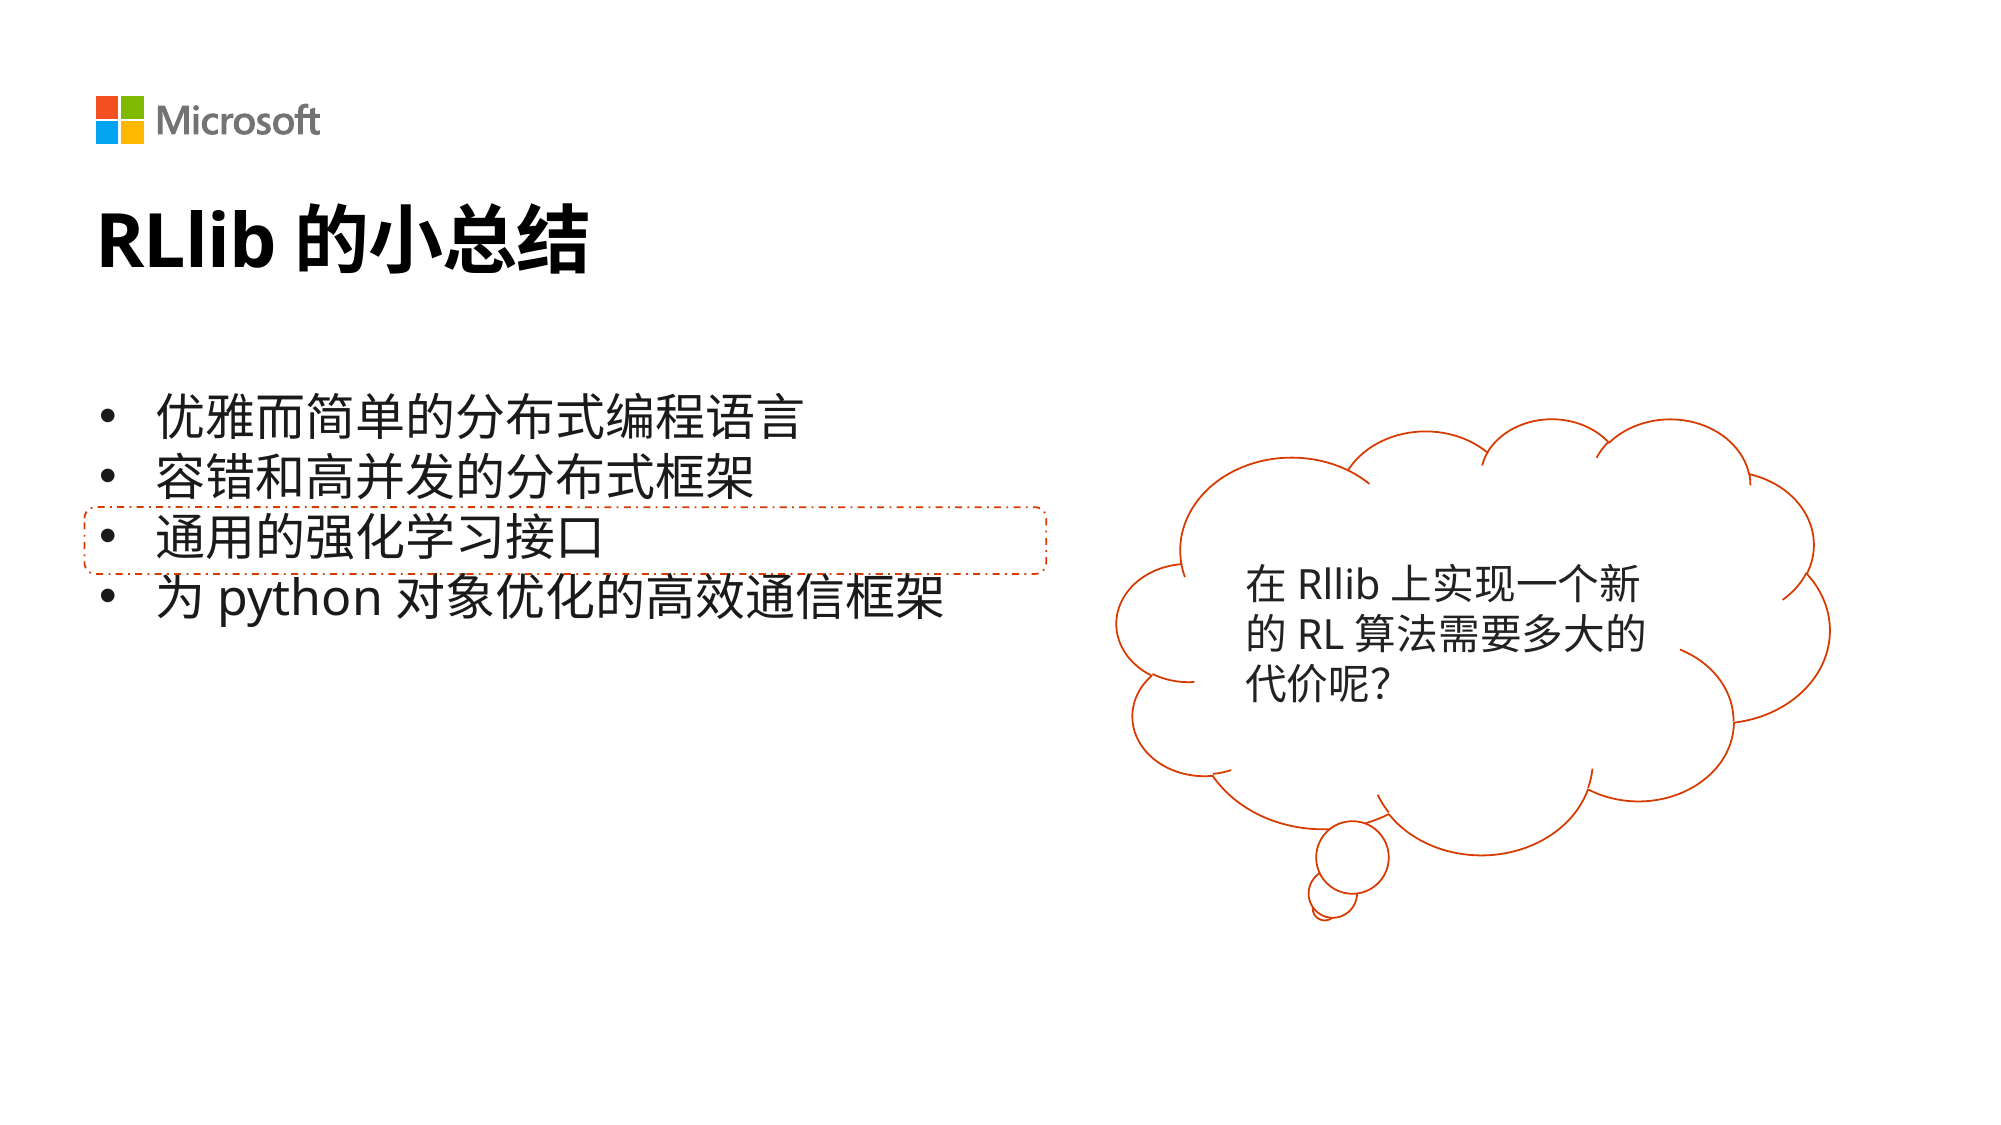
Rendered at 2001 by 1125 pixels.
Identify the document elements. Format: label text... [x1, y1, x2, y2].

title RLlib的小总结 [95, 191, 1596, 283]
text_box 在Rllib上实现一个新的RL算法需要多大的代价呢？ [1115, 418, 1831, 922]
text_box 优雅而简单的分布式编程语言 容错和高并发的分布式框架 通用的强化学习接口 为python对象优化的高效通信框架 [84, 378, 1800, 634]
text_box [83, 506, 1048, 575]
